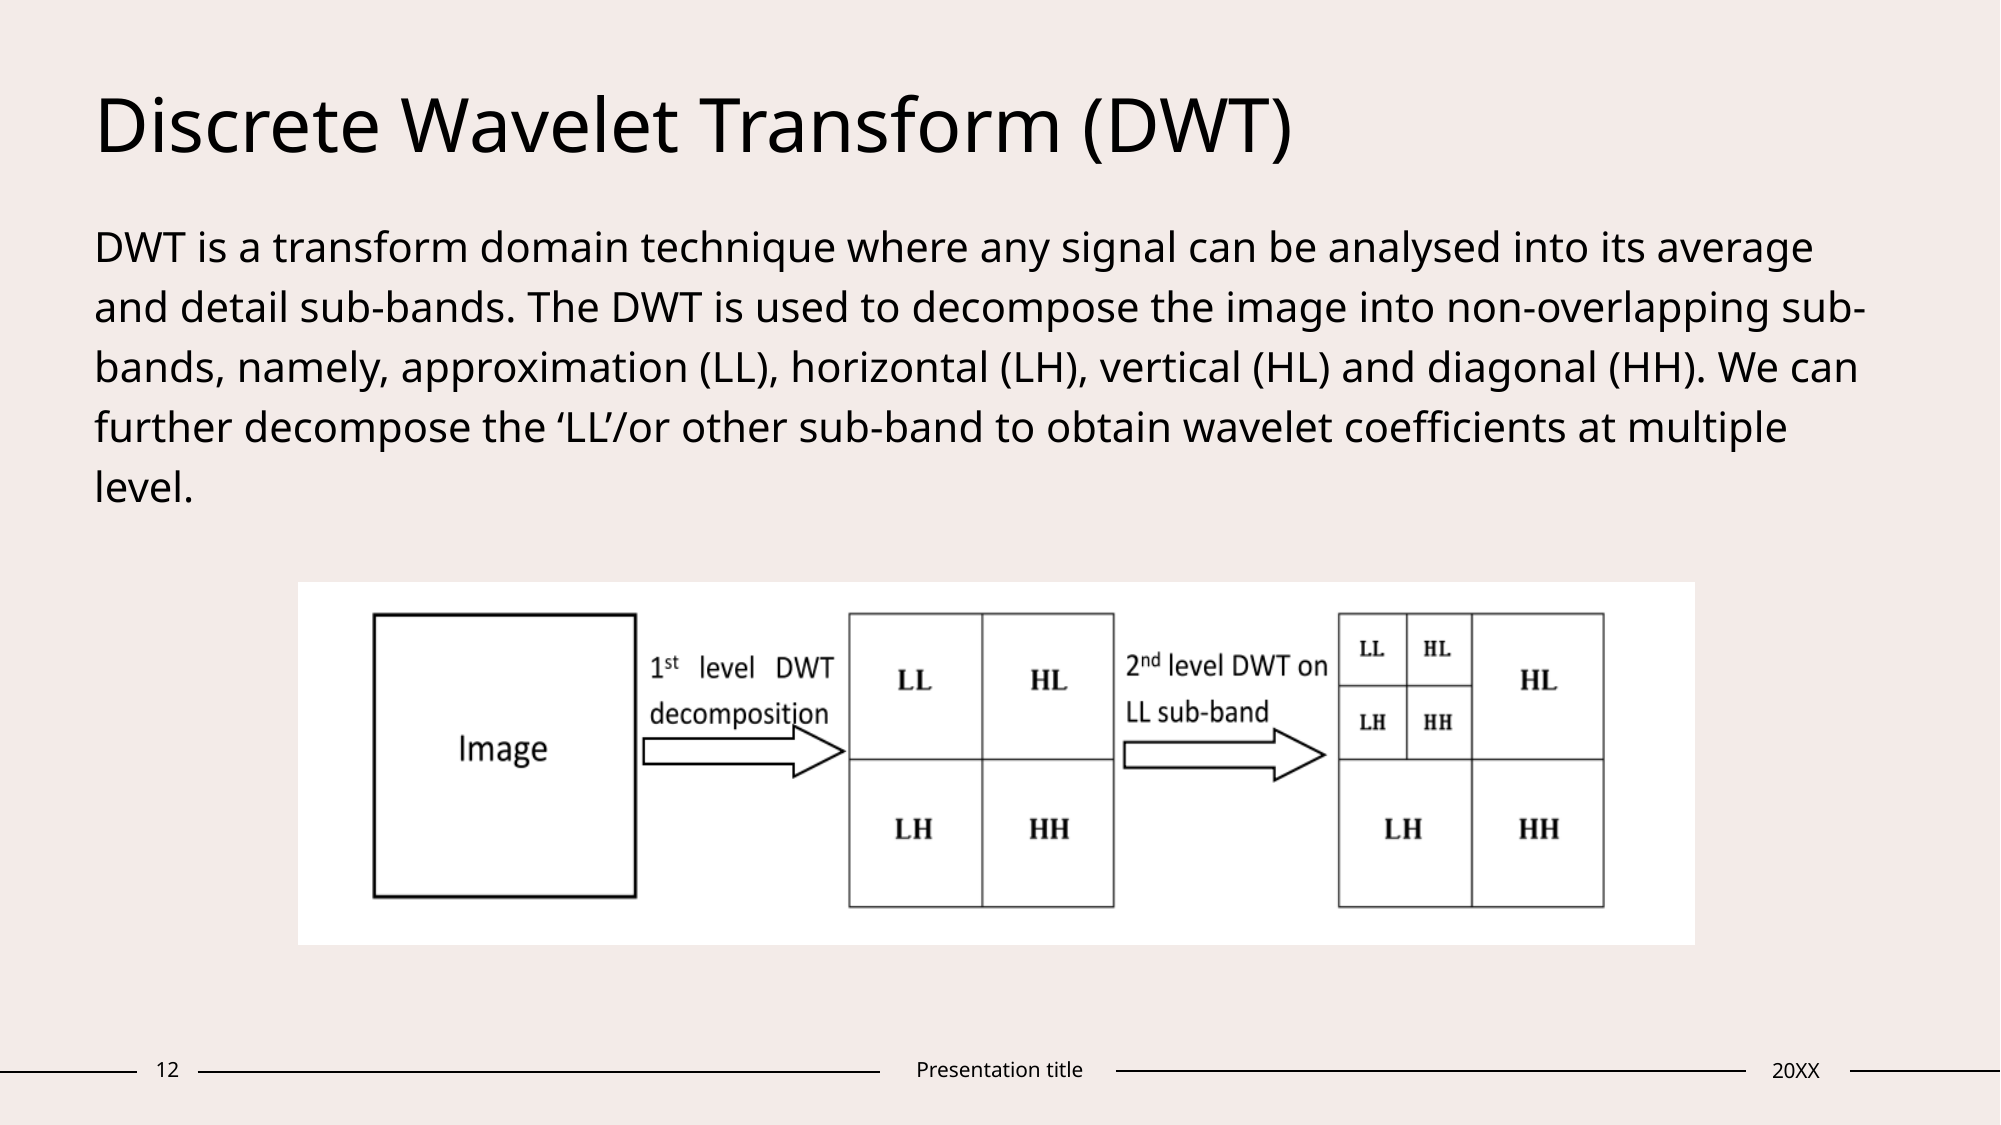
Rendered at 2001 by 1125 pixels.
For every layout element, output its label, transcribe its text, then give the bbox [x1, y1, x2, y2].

slide_number 12 [137, 1050, 198, 1091]
slide_number 20XX [1743, 1050, 1849, 1091]
title Discrete Wavelet Transform (DWT) [79, 69, 1913, 203]
text_box DWT is a transform domain technique where any signal can be analysed into its average and detail sub-bands. The DWT is used to decompose the image into non-overlapping sub-bands, namely, approximation (LL), horizontal (LH), vertical (HL) and diagonal (HH). We can further decompose the ‘LL’/or other sub-band to obtain wavelet coefficients at multiple level. [79, 203, 1913, 480]
footer Presentation title [879, 1050, 1120, 1091]
picture [298, 582, 1695, 945]
